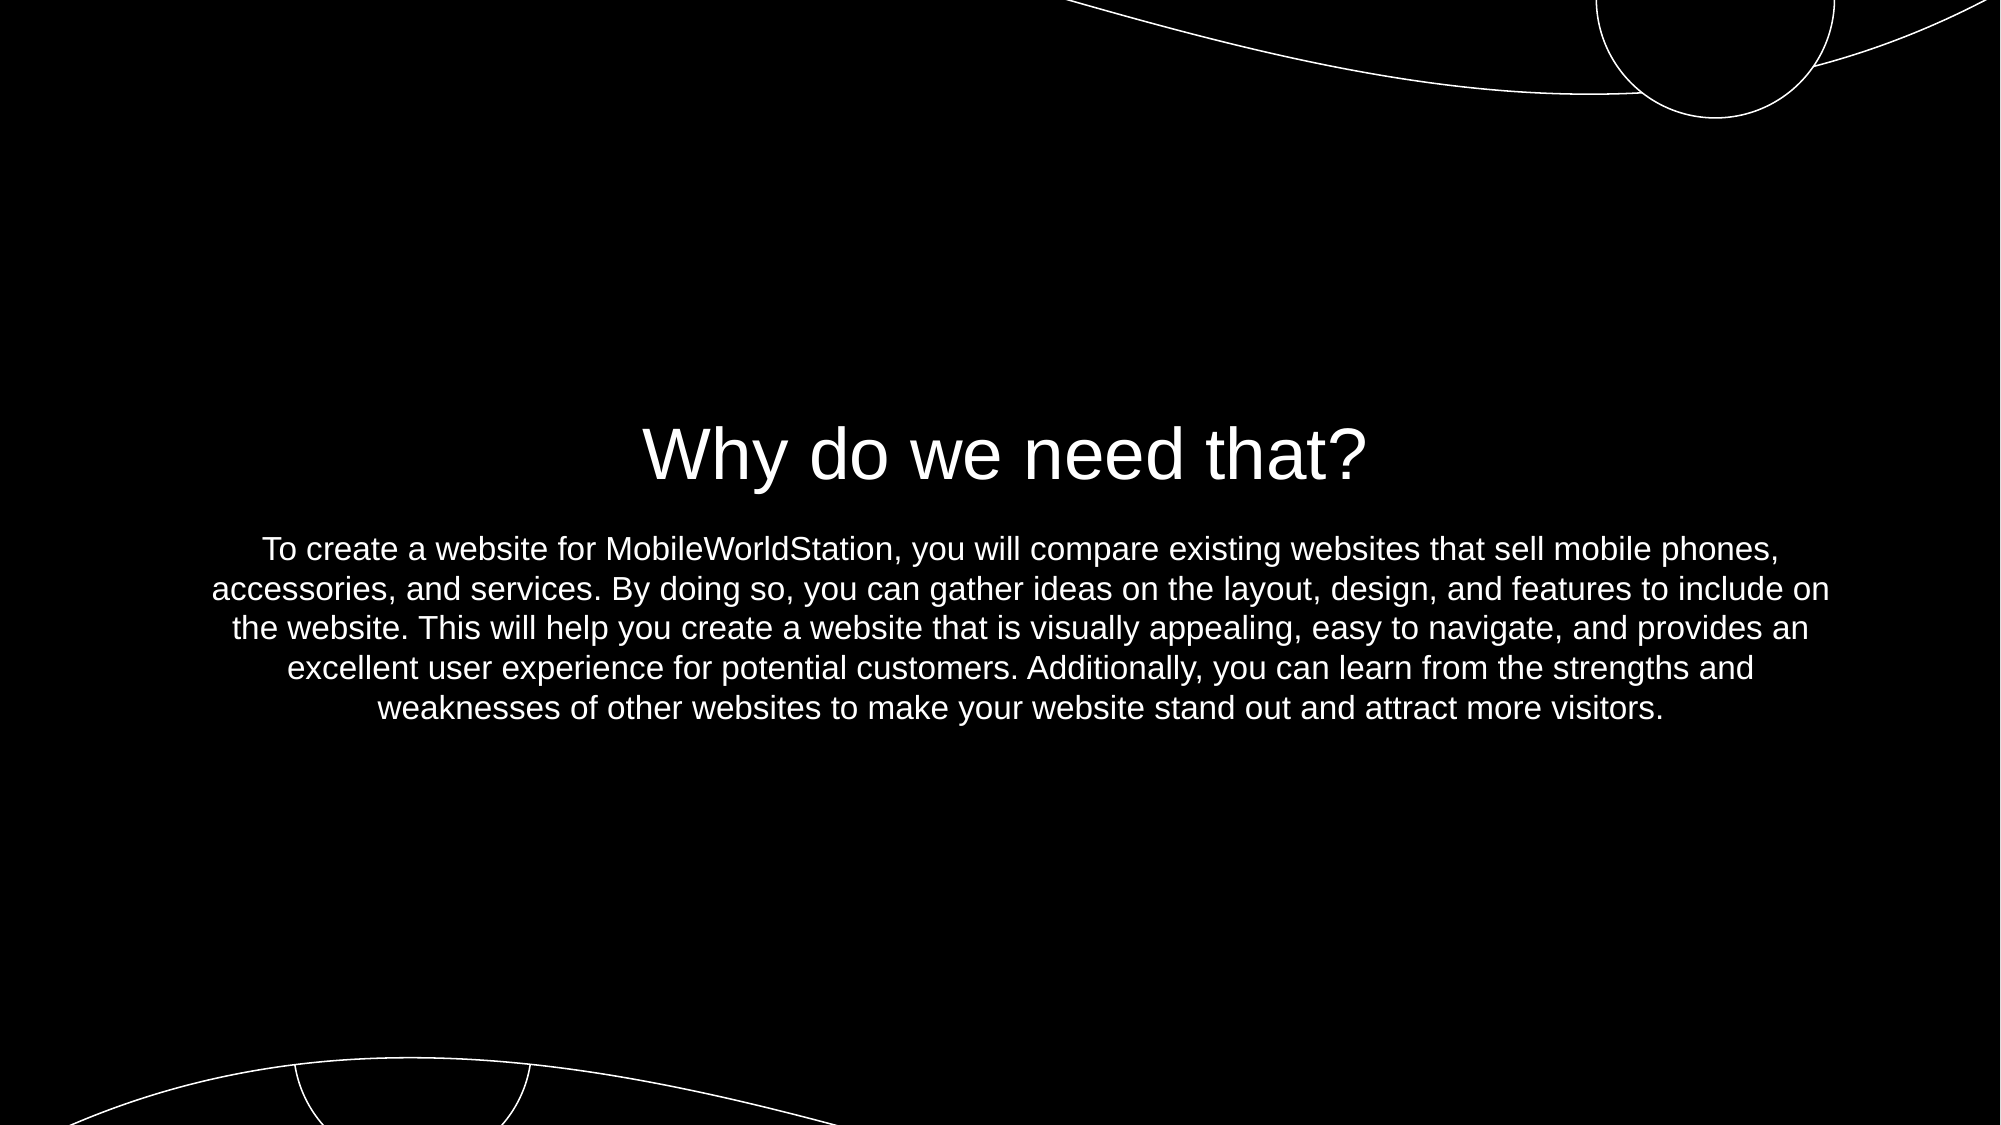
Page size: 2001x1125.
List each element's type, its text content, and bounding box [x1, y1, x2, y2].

list To create a website for MobileWorldStation, you will compare existing websites that sell mobile phones, accessories, and services. By doing so, you can gather ideas on the layout, design, and features to include on the website. This will help you create a website that is visually appealing, easy to navigate, and provides an excellent user experience for potential customers. Additionally, you can learn from the strengths and weaknesses of other websites to make your website stand out and attract more visitors. [162, 513, 1848, 741]
title Why do we need that? [162, 387, 1848, 513]
